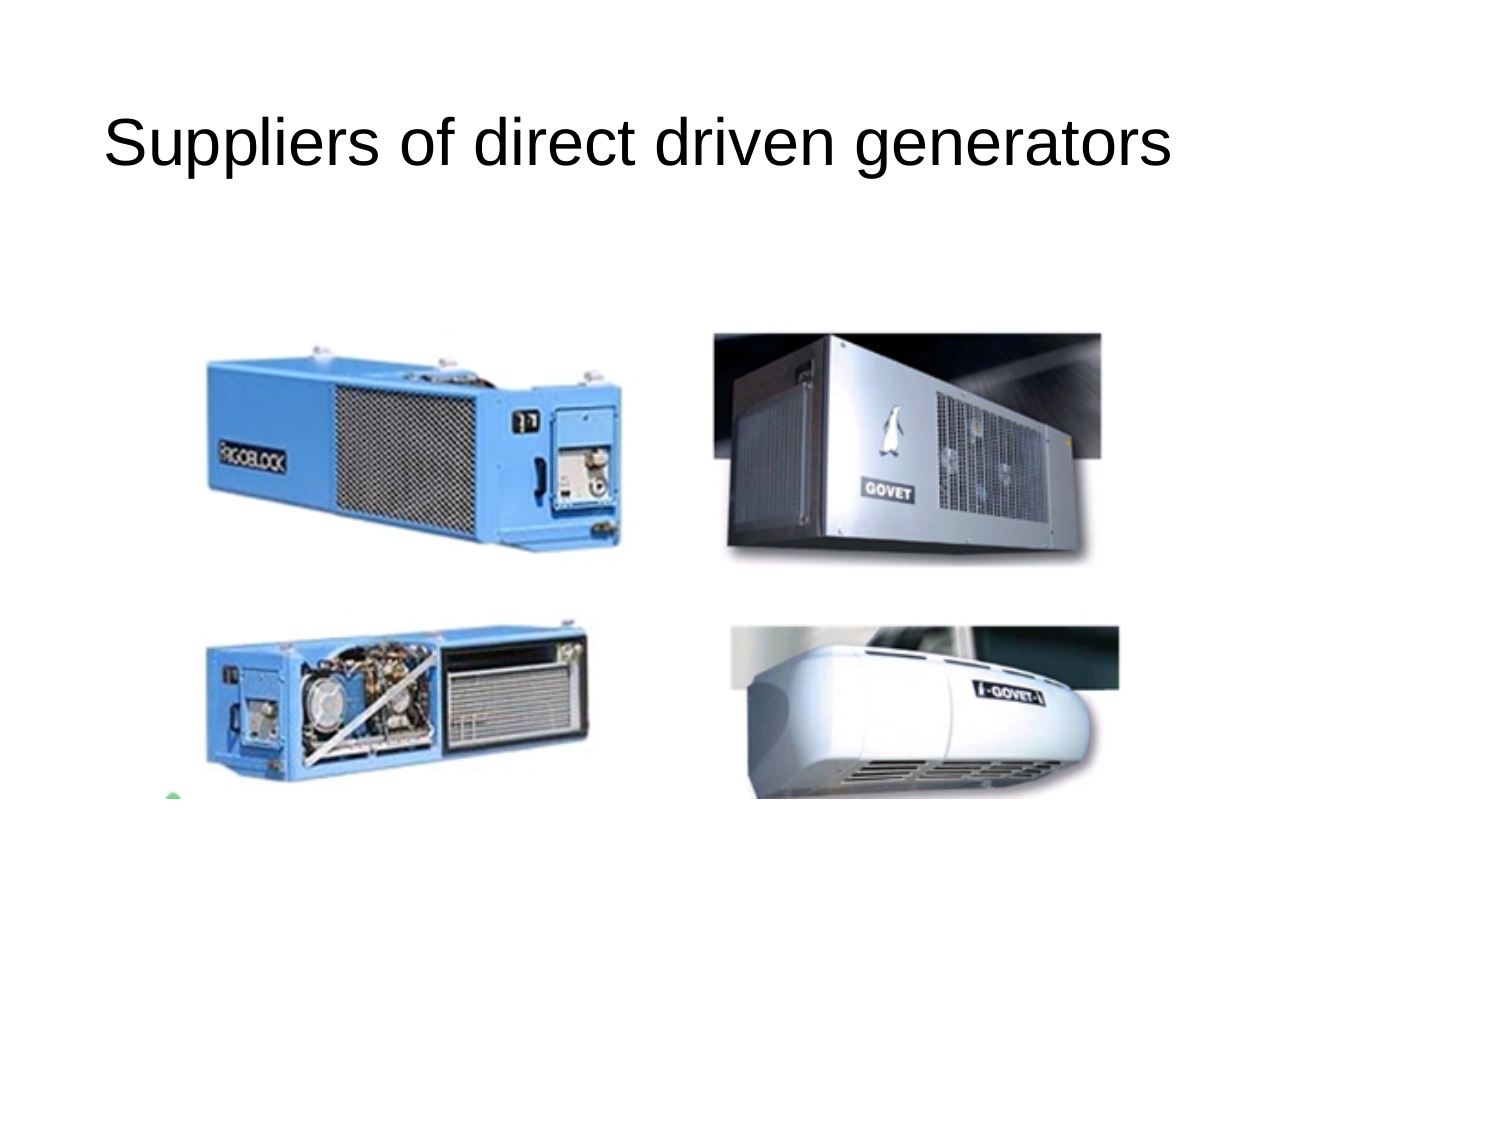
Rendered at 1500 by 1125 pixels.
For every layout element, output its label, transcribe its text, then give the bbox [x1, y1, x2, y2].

picture [147, 321, 1200, 799]
title Suppliers of direct driven generators [0, 44, 1333, 233]
